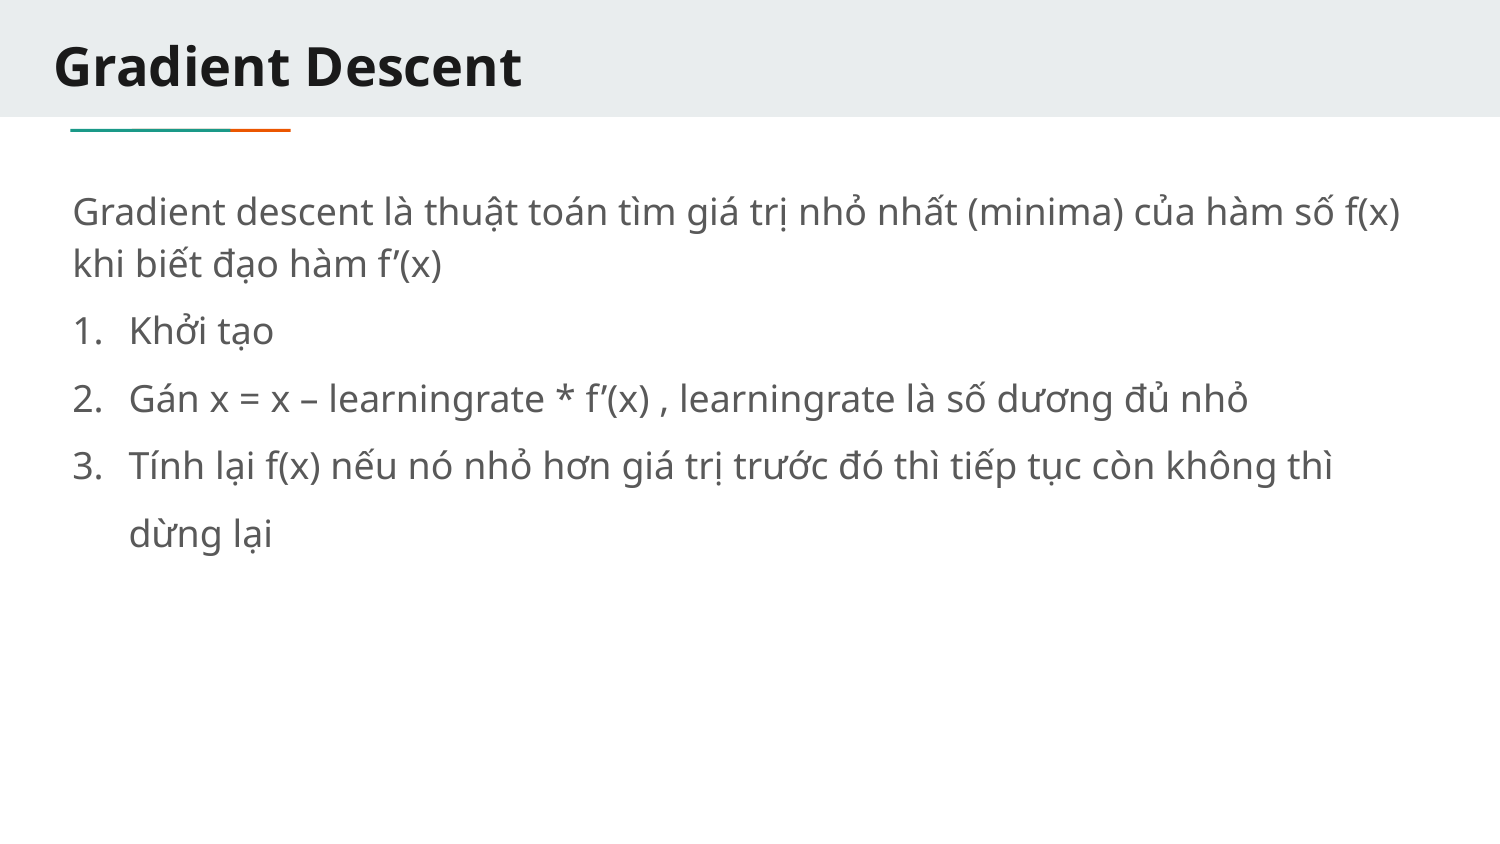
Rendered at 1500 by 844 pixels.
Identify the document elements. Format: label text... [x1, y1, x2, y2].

title Gradient Descent [38, 17, 1467, 106]
